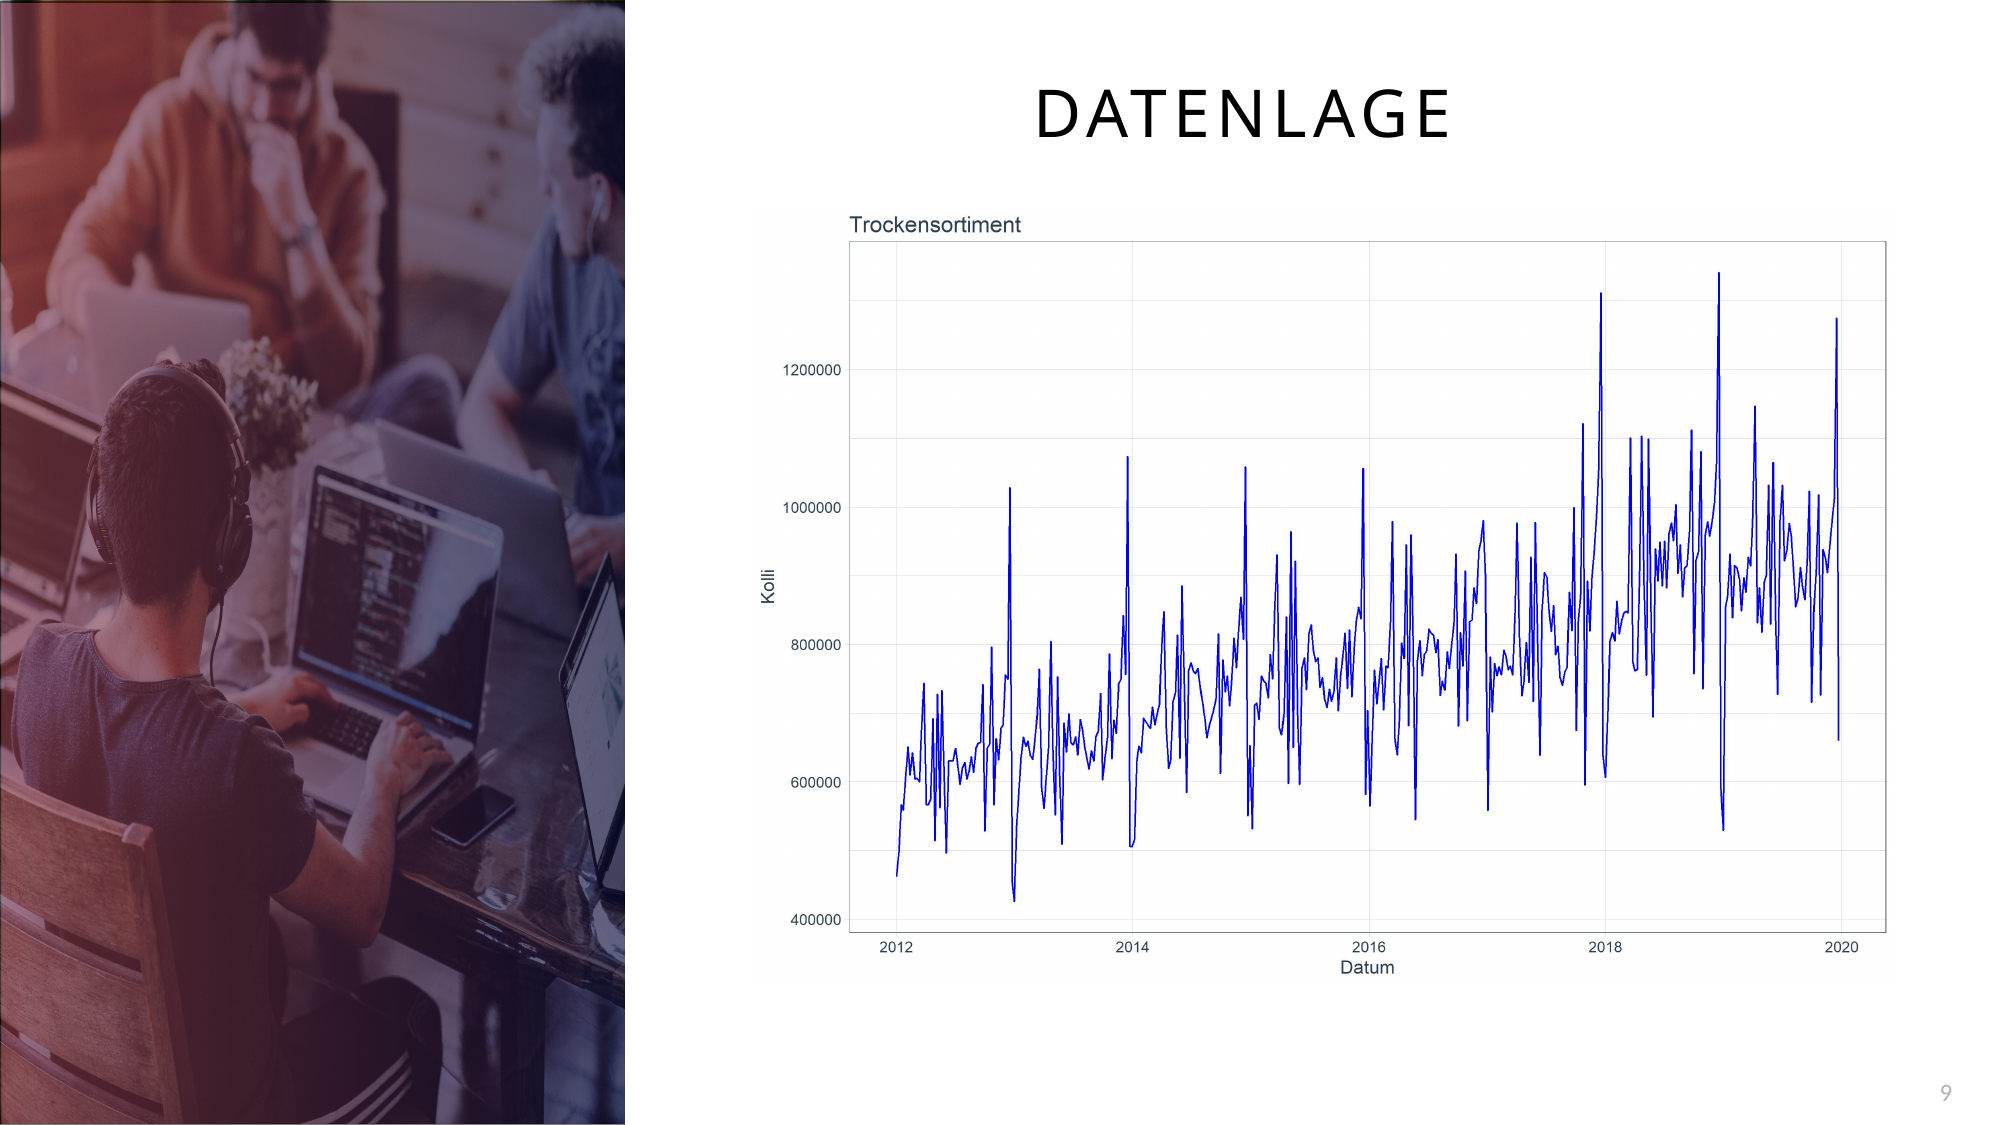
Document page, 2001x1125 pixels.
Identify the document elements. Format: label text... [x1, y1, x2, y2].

title Datenlage [648, 63, 1838, 158]
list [751, 204, 1895, 986]
picture [0, 0, 625, 1125]
slide_number 9 [1894, 1061, 1968, 1121]
